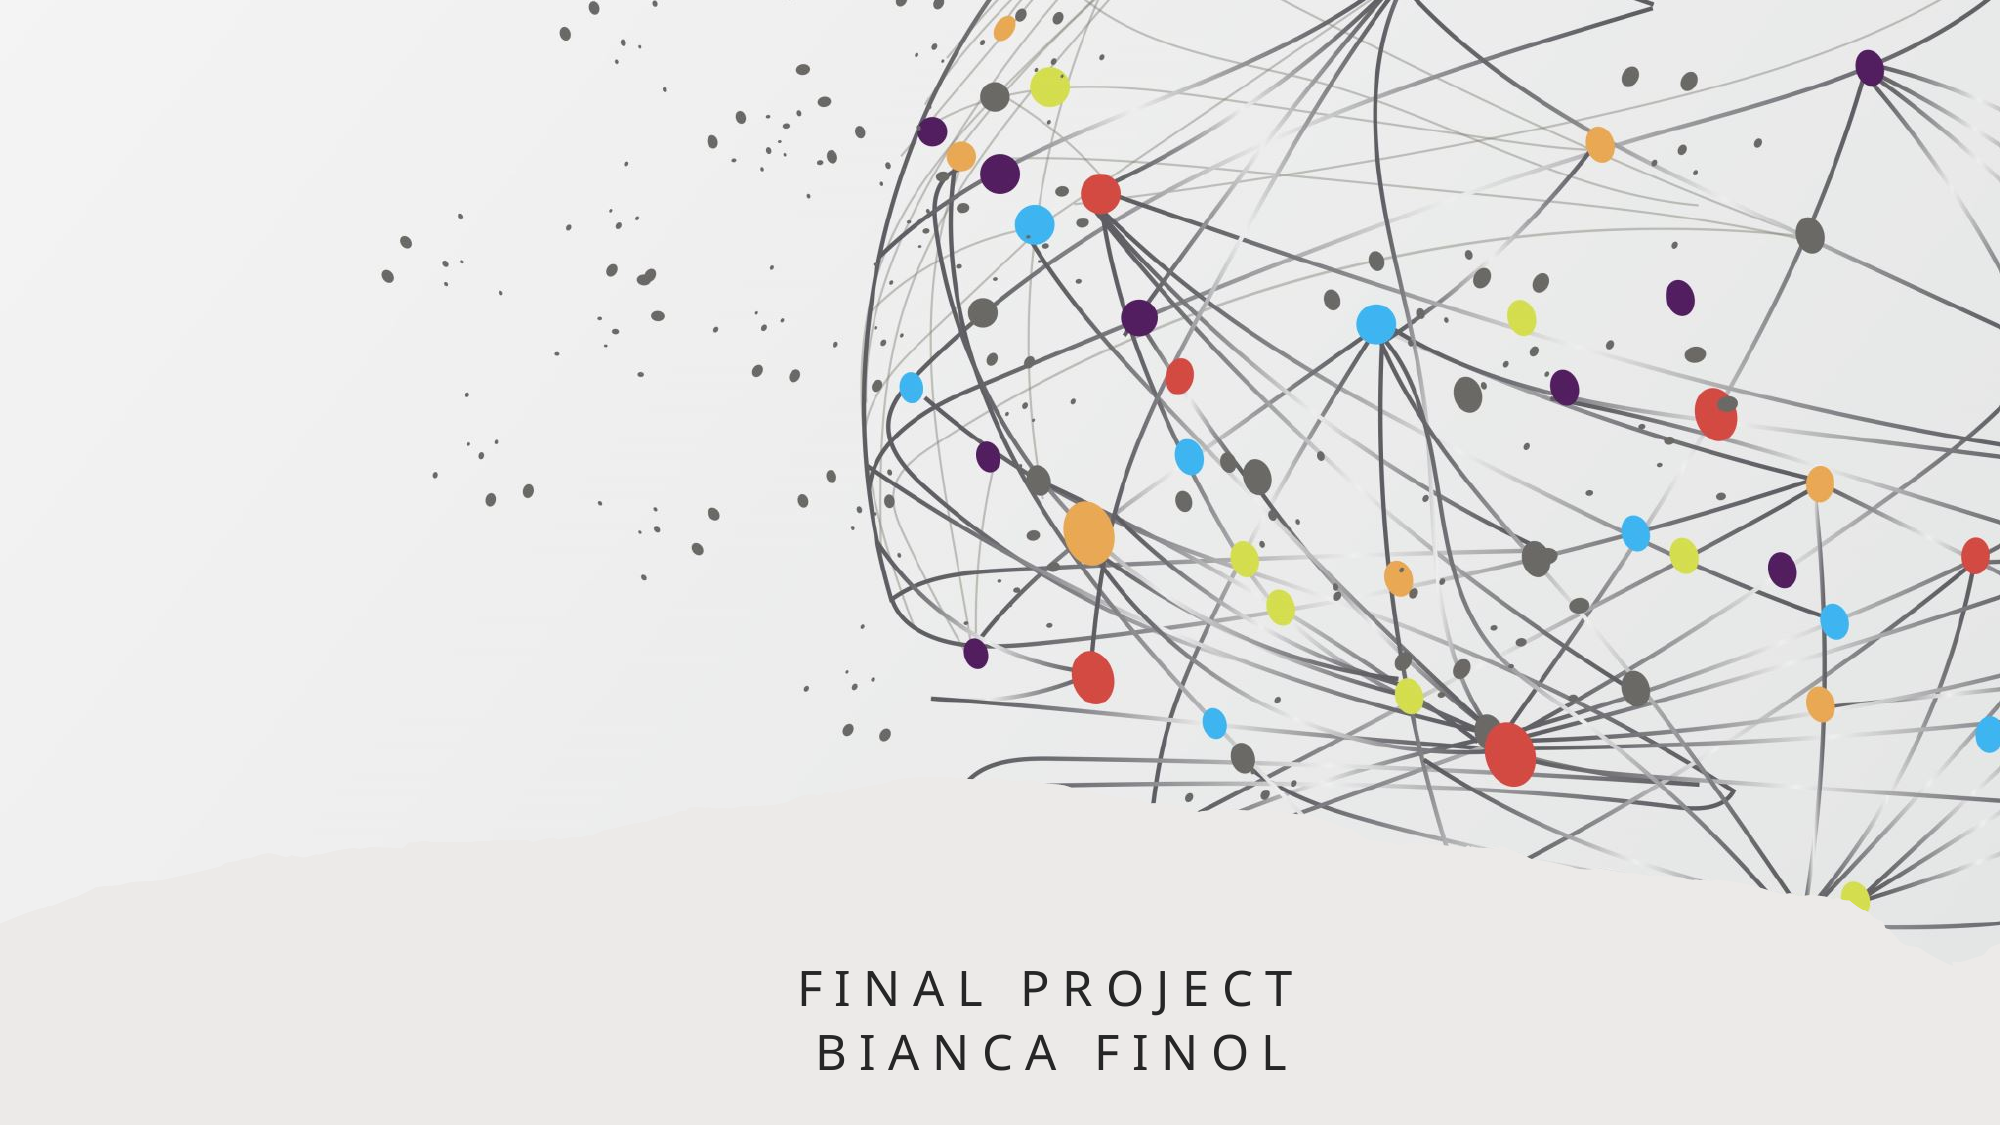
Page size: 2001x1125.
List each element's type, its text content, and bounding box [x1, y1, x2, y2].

picture [0, 0, 2000, 966]
text_box [0, 966, 2000, 1125]
title Final project Bianca Finol [166, 966, 1937, 1090]
